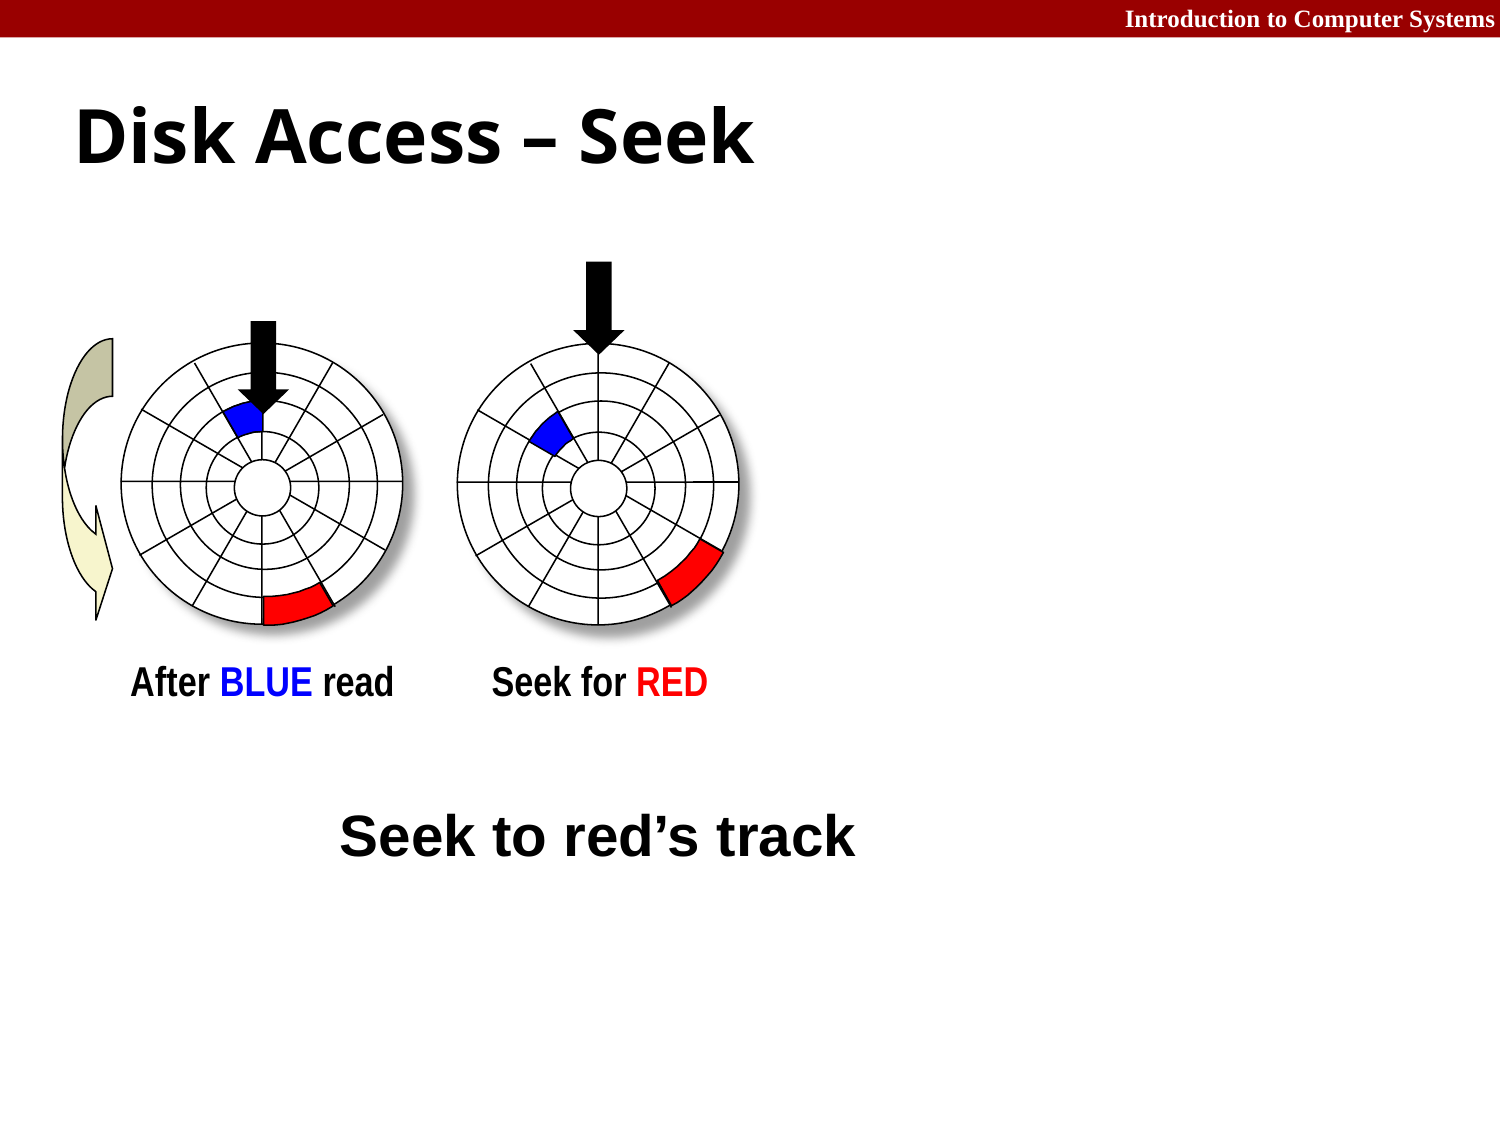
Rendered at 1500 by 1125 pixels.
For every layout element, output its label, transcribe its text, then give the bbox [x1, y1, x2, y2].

text_box Seek to red’s track [324, 737, 1213, 875]
text_box Seek for RED [449, 647, 750, 713]
text_box After BLUE read [87, 647, 438, 713]
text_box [120, 321, 405, 627]
text_box [62, 338, 113, 621]
title Disk Access – Seek [58, 71, 1305, 197]
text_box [456, 262, 741, 627]
